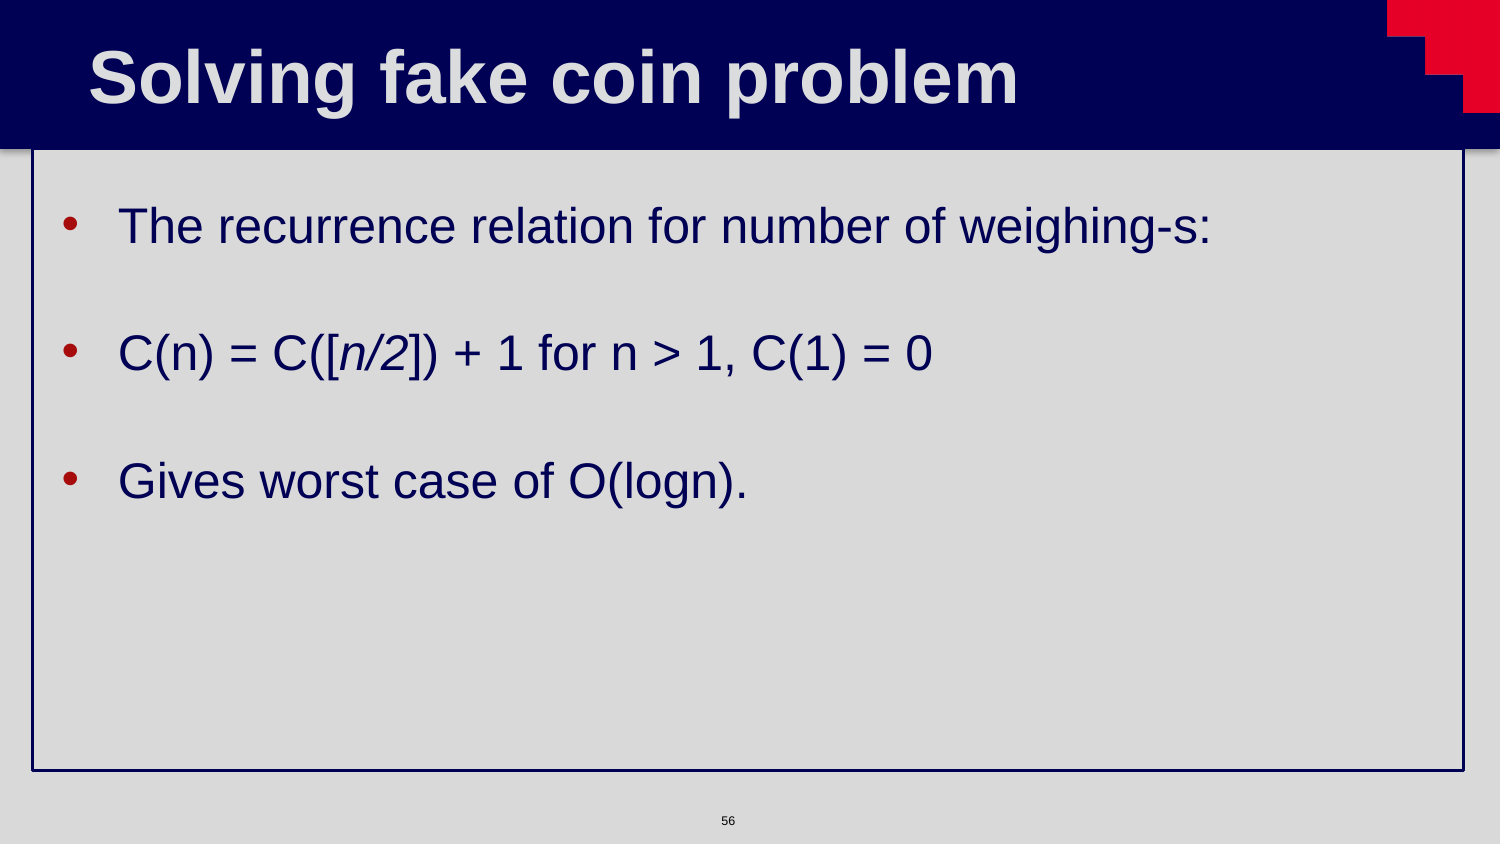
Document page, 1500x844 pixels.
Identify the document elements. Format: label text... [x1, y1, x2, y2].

list The recurrence relation for number of weighing-s: C(n) = C([n/2]) + 1 for n > 1, C(1) = 0 Gives worst case of O(logn). [31, 146, 1465, 772]
picture [1387, 0, 1500, 113]
title Solving fake coin problem [0, 0, 1356, 150]
